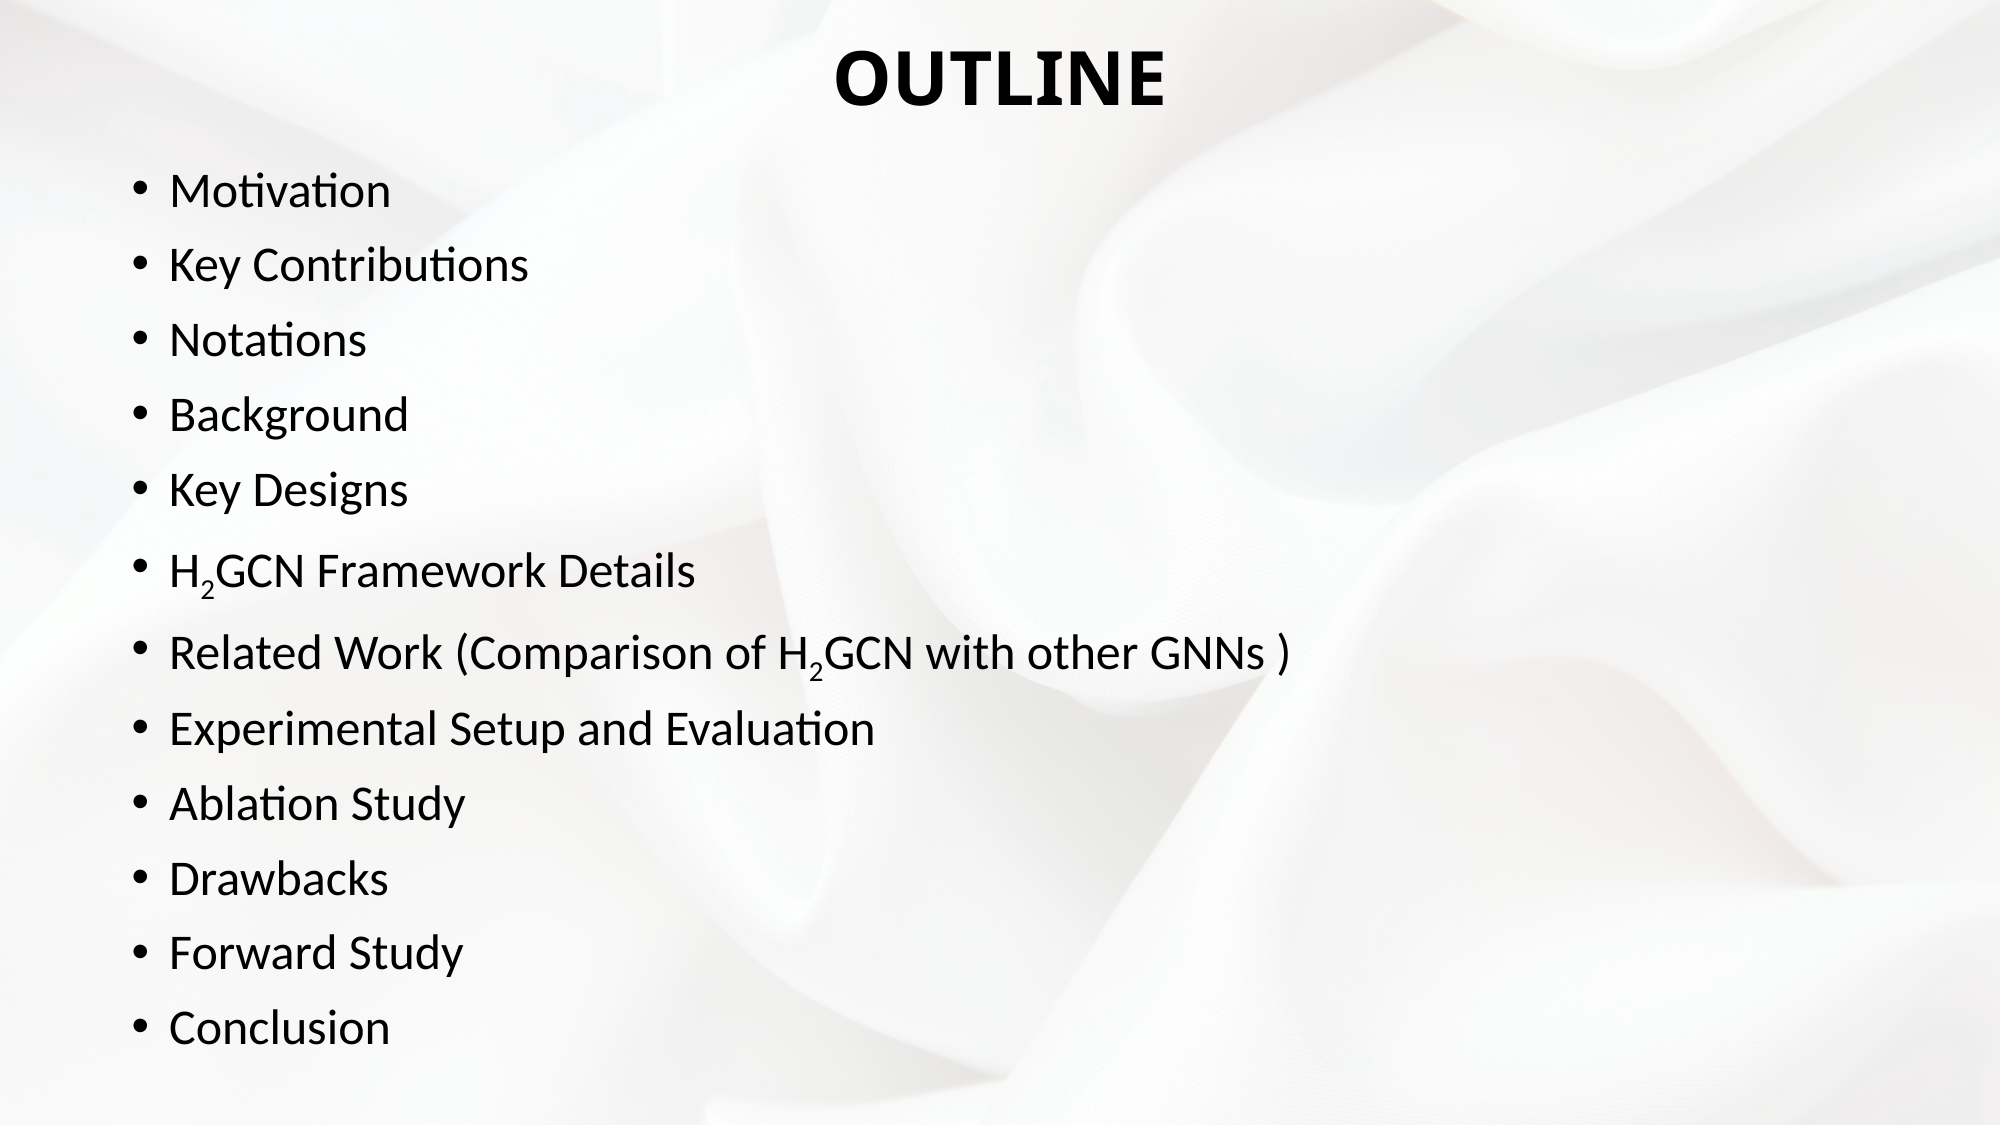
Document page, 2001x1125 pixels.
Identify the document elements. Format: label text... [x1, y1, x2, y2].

title OUTLINE [137, 26, 1863, 136]
picture [0, 0, 2001, 1125]
list Motivation Key Contributions Notations Background Key Designs H2GCN Framework Details Related Work (Comparison of H2GCN with other GNNs ) Experimental Setup and Evaluation Ablation Study Drawbacks Forward Study Conclusion [116, 156, 1842, 1125]
